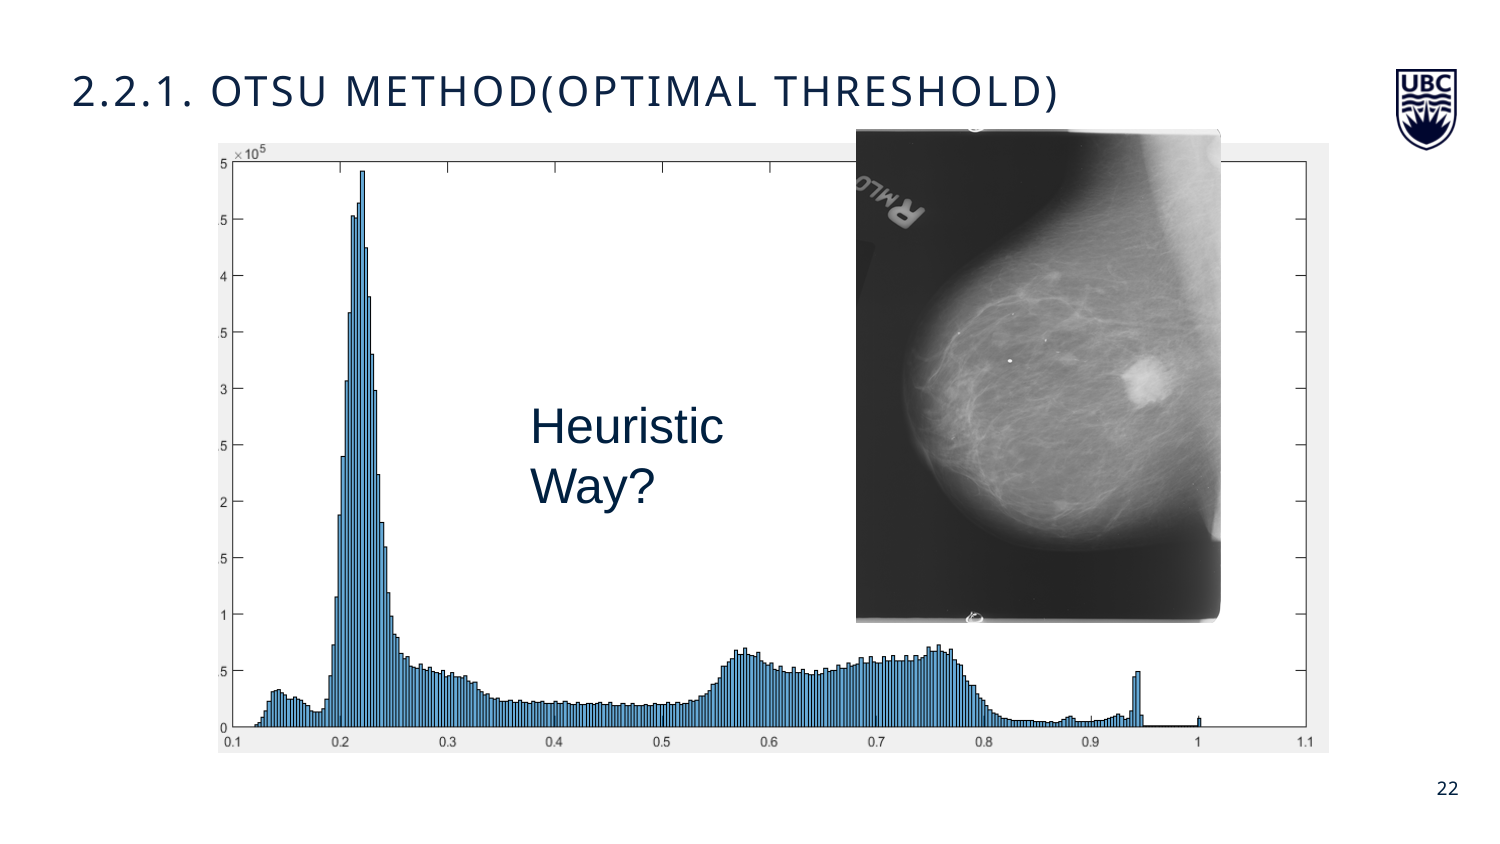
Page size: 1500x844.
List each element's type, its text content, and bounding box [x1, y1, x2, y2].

picture [1396, 69, 1457, 151]
picture [218, 129, 1329, 753]
text_box 2.2.1. Otsu Method(OPTIMAL THRESHOLD) [71, 41, 1329, 144]
